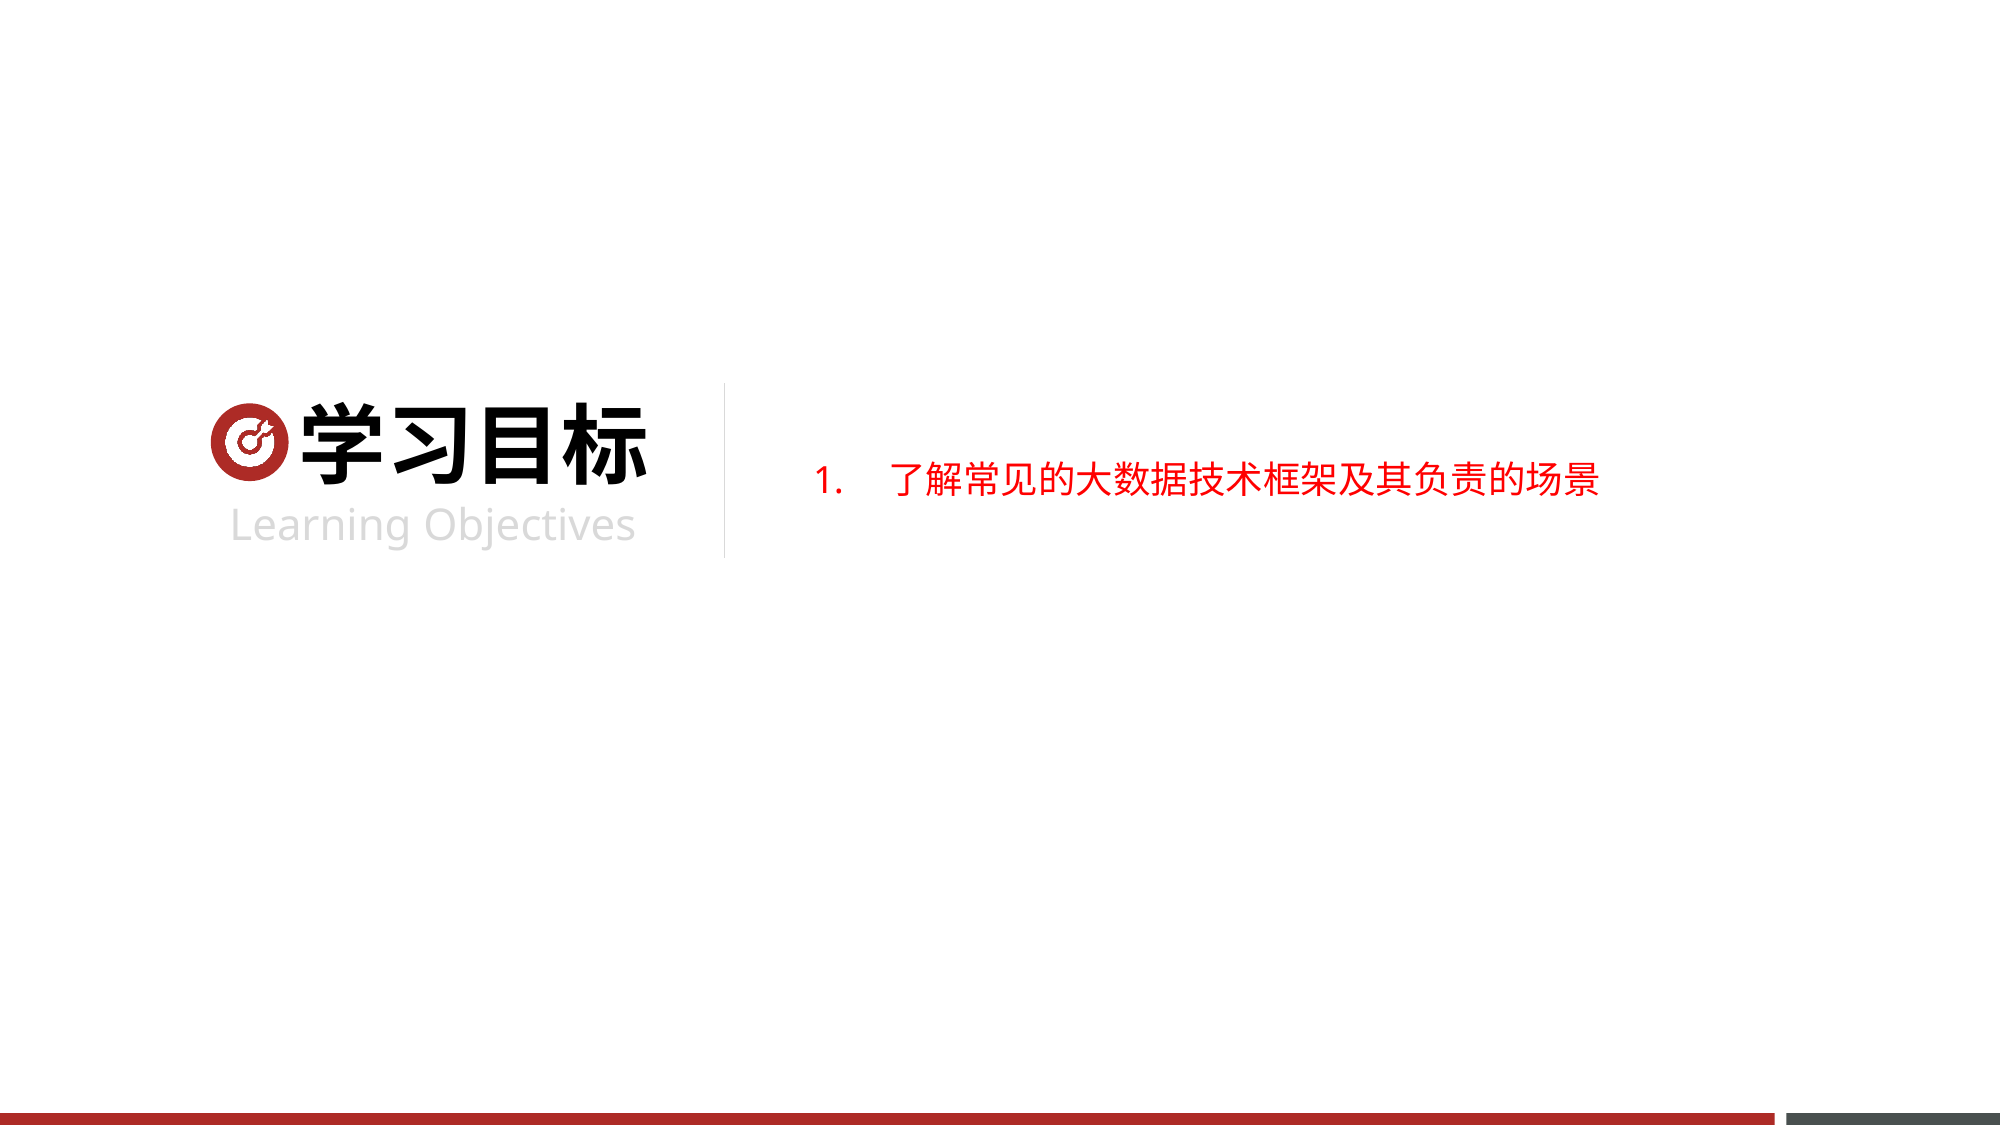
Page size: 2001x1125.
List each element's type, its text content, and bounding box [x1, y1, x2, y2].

picture [216, 408, 283, 476]
list 了解常见的大数据技术框架及其负责的场景 [798, 178, 1832, 734]
